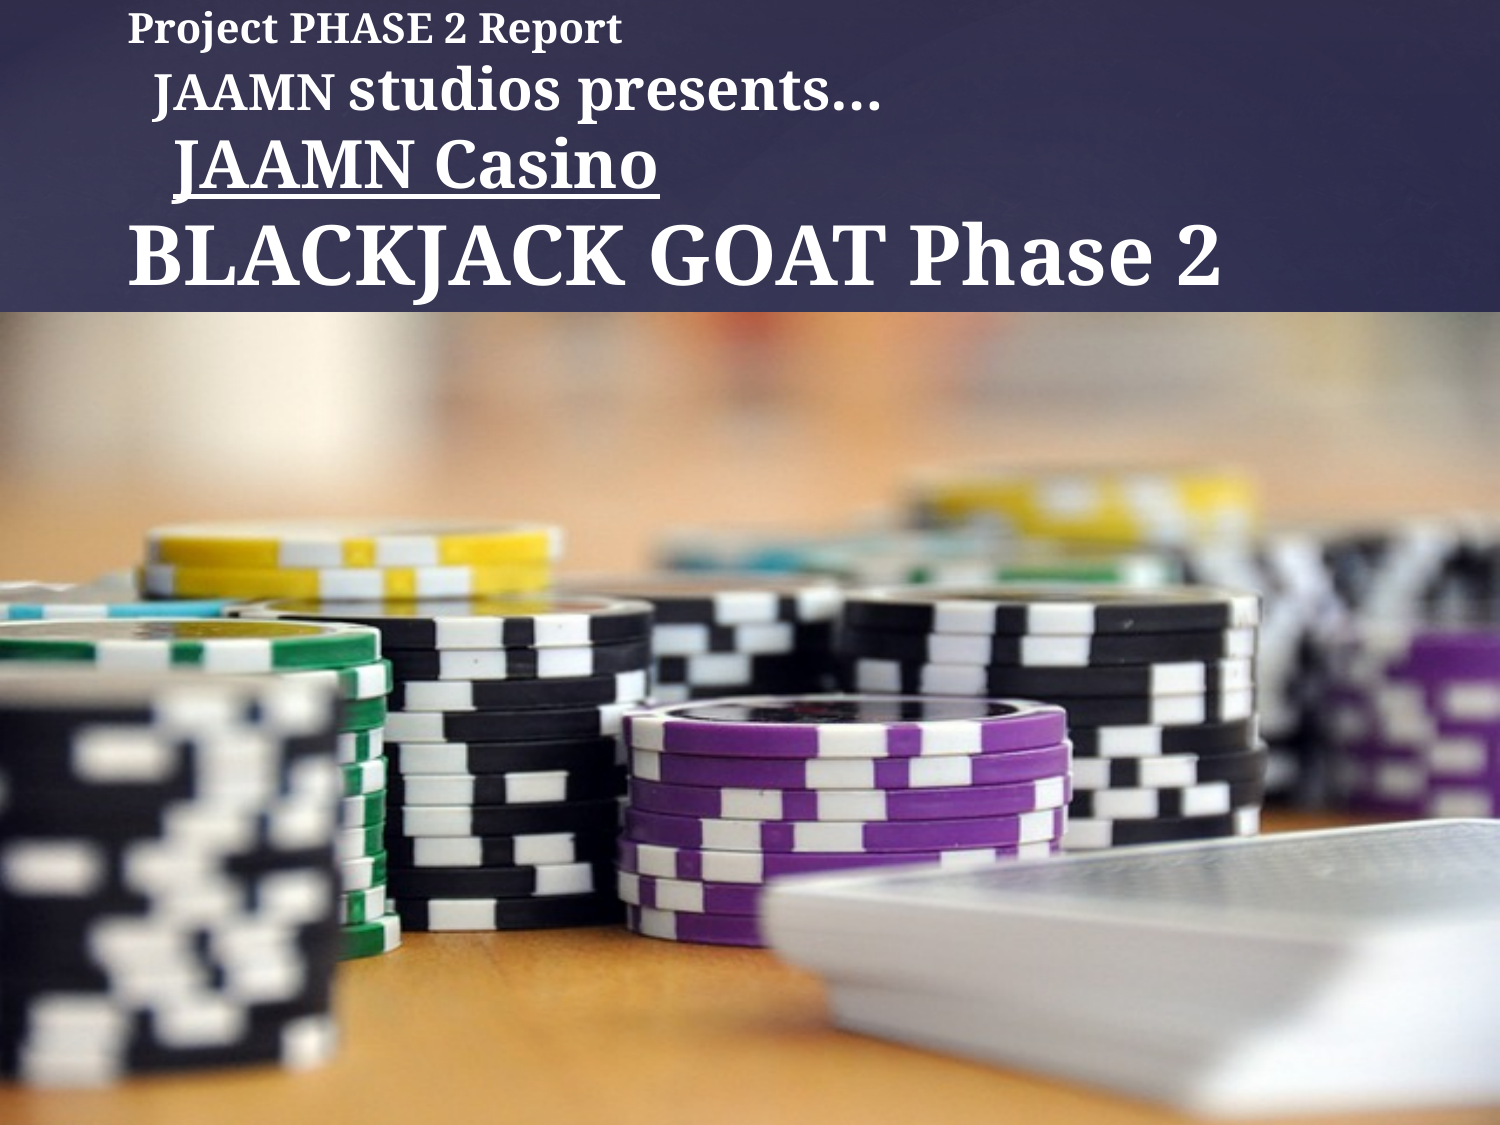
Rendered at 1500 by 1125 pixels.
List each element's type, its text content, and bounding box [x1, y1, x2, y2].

title Project PHASE 2 Report JAAMN studios presents… JAAMN Casino BLACKJACK GOAT Phase 2 [112, 0, 1388, 309]
picture [0, 311, 1500, 1125]
